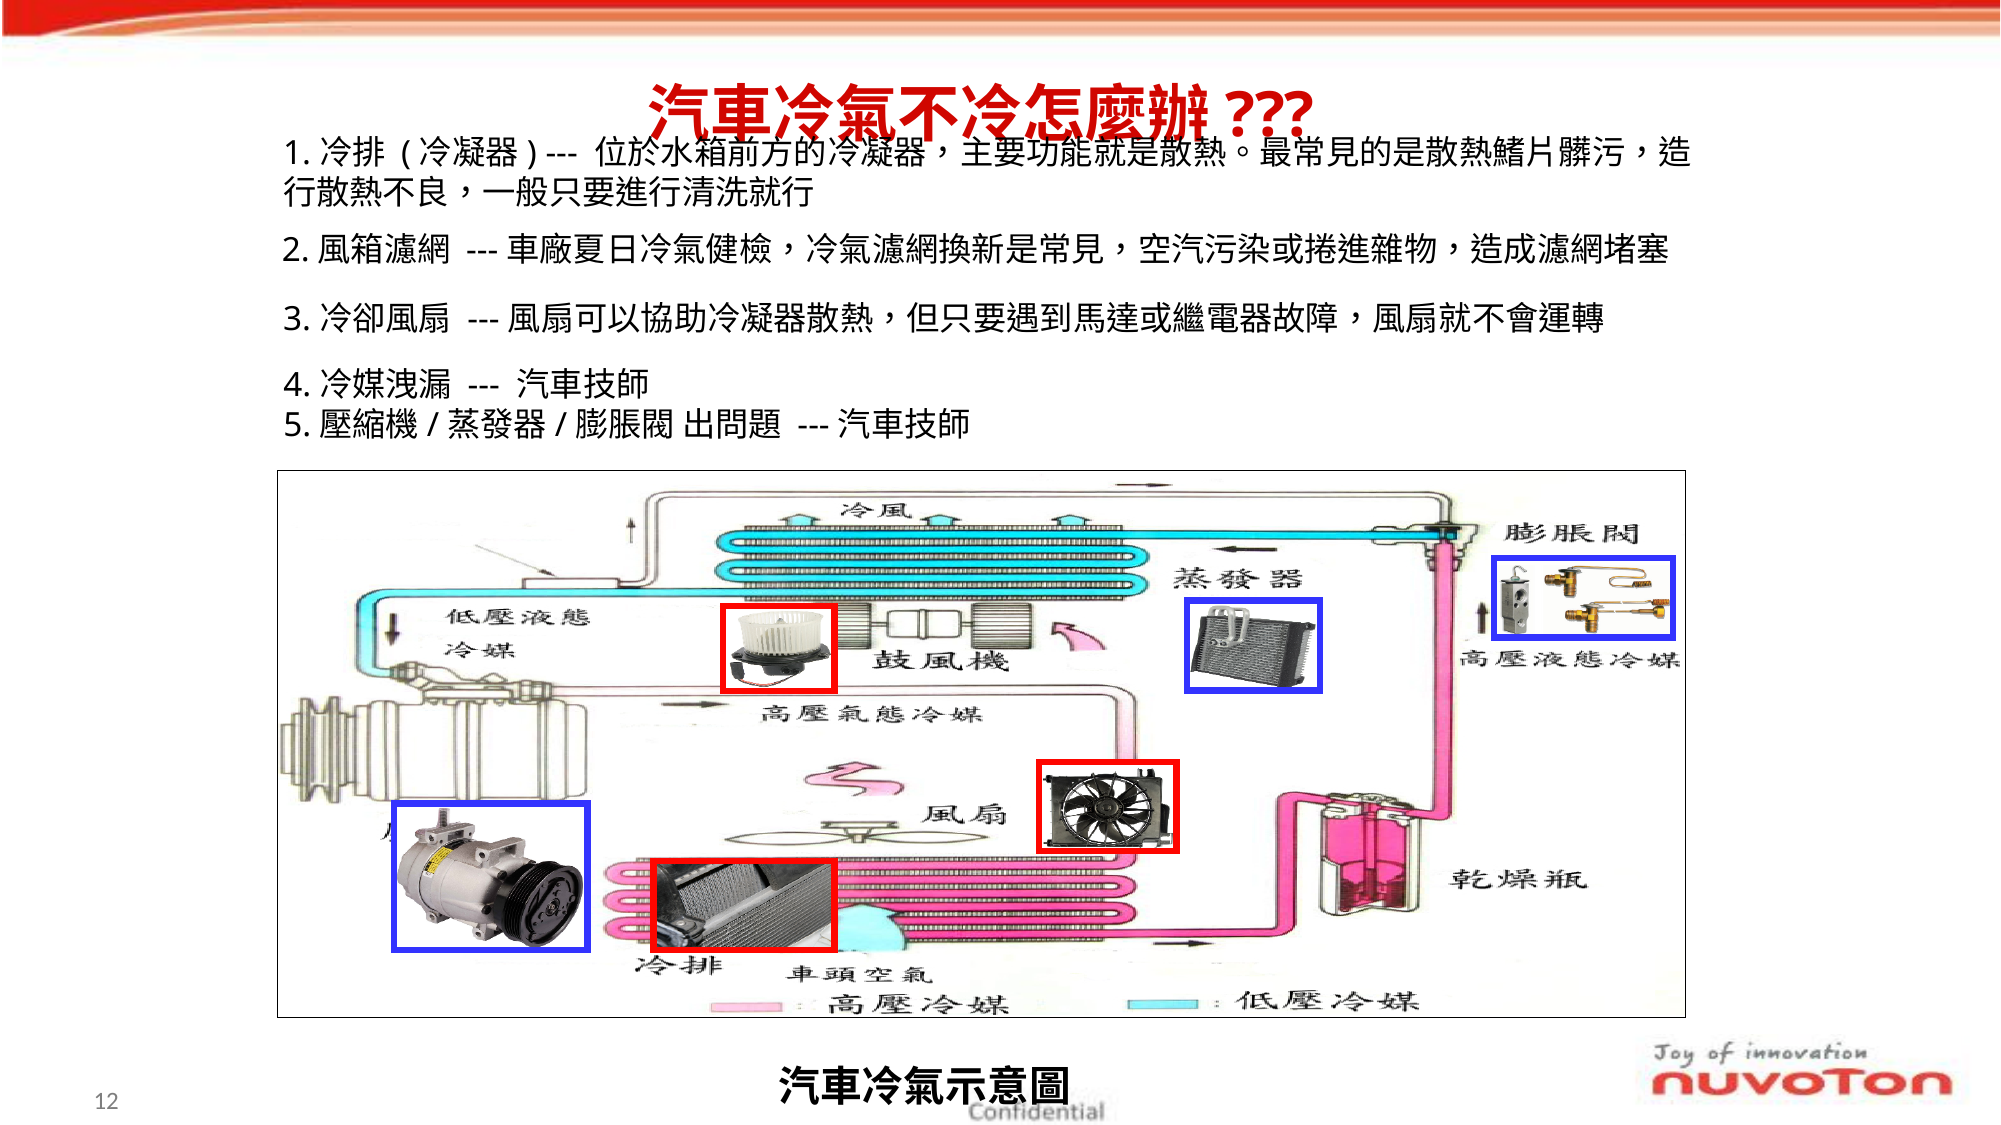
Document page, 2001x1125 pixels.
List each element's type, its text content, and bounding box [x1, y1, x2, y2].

text_box 2.風箱濾網 ---車廠夏日冷氣健檢，冷氣濾網換新是常見，空汽污染或捲進雜物，造成濾網堵塞 [267, 220, 1737, 276]
text_box 4.冷媒洩漏 --- 汽車技師 5.壓縮機/蒸發器/膨脹閥 出問題 ---汽車技師 [268, 356, 1738, 451]
text_box 汽車冷氣示意圖 [763, 1027, 1274, 1117]
text_box 3.冷卻風扇 ---風扇可以協助冷凝器散熱，但只要遇到馬達或繼電器故障，風扇就不會運轉 [268, 289, 1738, 345]
picture [2, 0, 2001, 1125]
text_box 汽車冷氣不冷怎麼辦??? [286, 28, 1676, 123]
slide_number 11 [0, 1069, 213, 1125]
text_box 1.冷排 (冷凝器) --- 位於水箱前方的冷凝器，主要功能就是散熱。最常見的是散熱鰭片髒污，造行散熱不良，一般只要進行清洗就行 [268, 123, 1738, 219]
